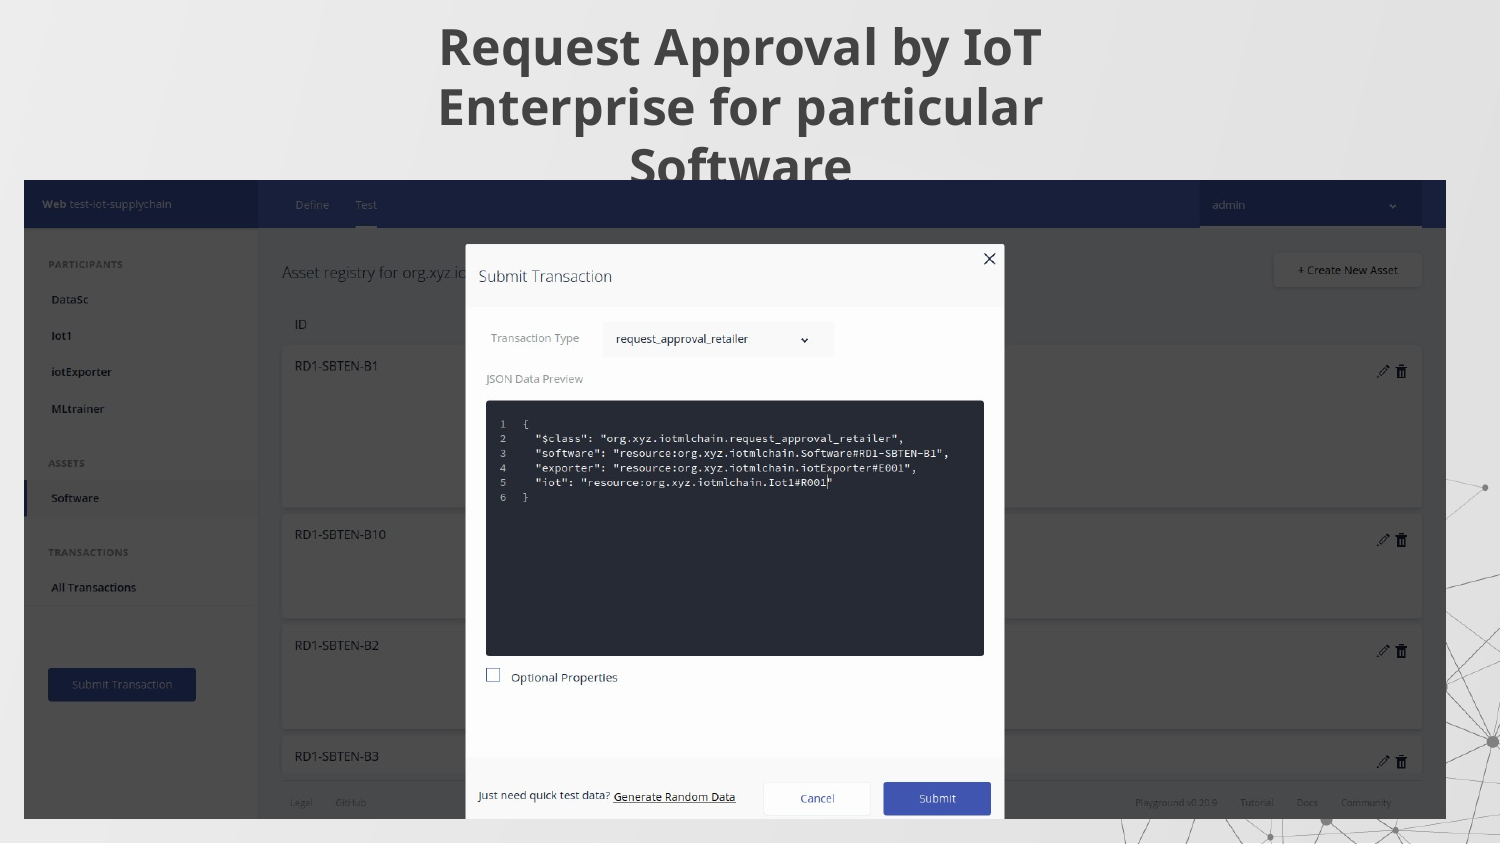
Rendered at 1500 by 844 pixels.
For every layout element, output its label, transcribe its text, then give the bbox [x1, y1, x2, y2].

title Request Approval by IoT Enterprise for particular Software [313, 0, 1169, 156]
picture [0, 0, 1500, 844]
